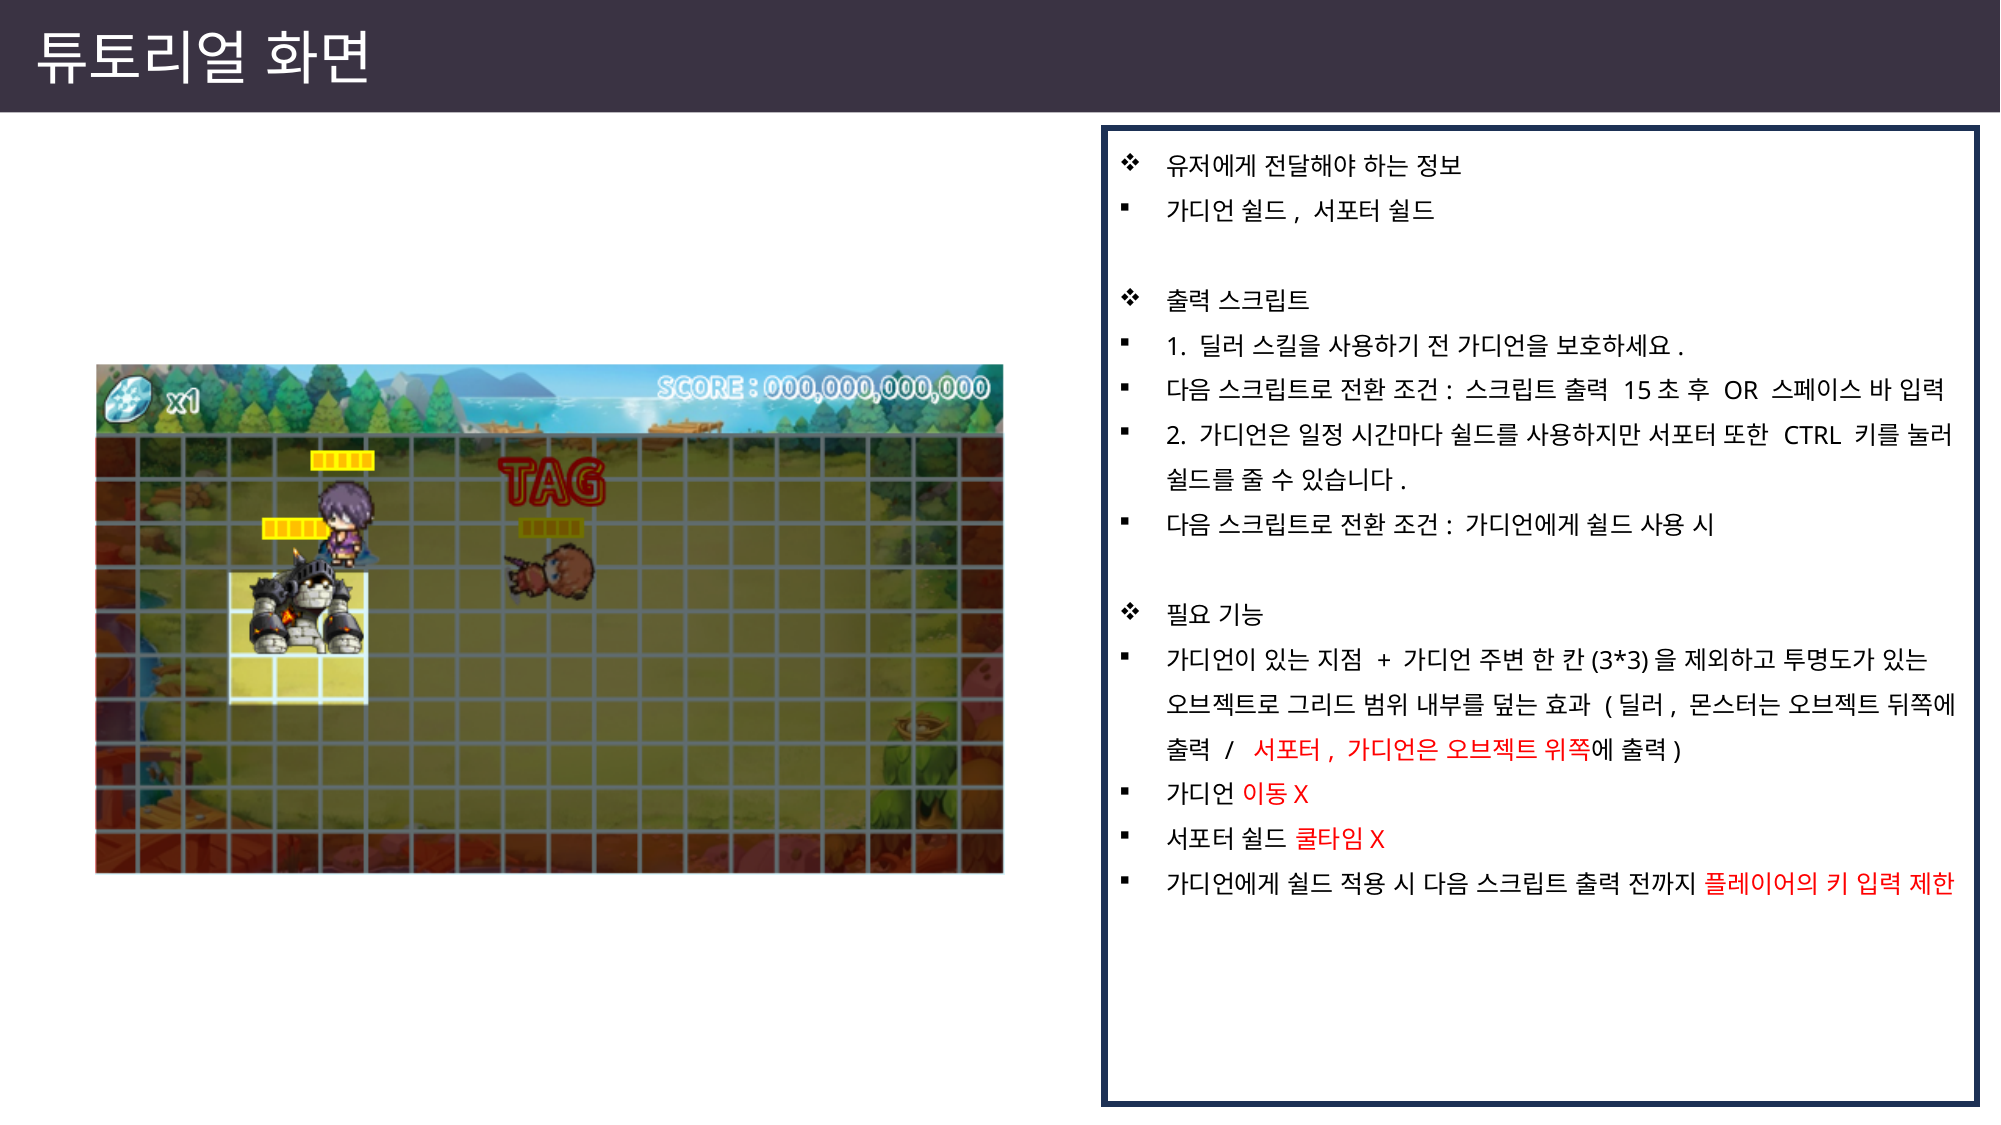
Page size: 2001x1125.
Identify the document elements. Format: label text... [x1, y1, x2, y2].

picture [95, 363, 1005, 875]
text_box [0, 0, 2000, 113]
text_box 유저에게 전달해야 하는 정보 가디언 쉴드, 서포터 쉴드 출력 스크립트 1. 딜러 스킬을 사용하기 전 가디언을 보호하세요. 다음 스크립트로 전환 조건: 스크립트 출력 15초 후 OR 스페이스 바 입력 2. 가디언은 일정 시간마다 쉴드를 사용하지만 서포터 또한 CTRL 키를 눌러 쉴드를 줄 수 있습니다. 다음 스크립트로 전환 조건: 가디언에게 쉴드 사용 시 필요 기능 가디언이 있는 지점 + 가디언 주변 한 칸(3*3)을 제외하고 투명도가 있는 오브젝트로 그리드 범위 내부를 덮는 효과 (딜러, 몬스터는 오브젝트 뒤쪽에 출력 / 서포터, 가디언은 오브젝트 위쪽에 출력) 가디언 이동X 서포터 쉴드 쿨타임X 가디언에게 쉴드 적용 시 다음 스크립트 출력 전까지 플레이어의 키 입력 제한 [1103, 127, 1978, 1105]
text_box 튜토리얼 화면 [20, 13, 388, 99]
